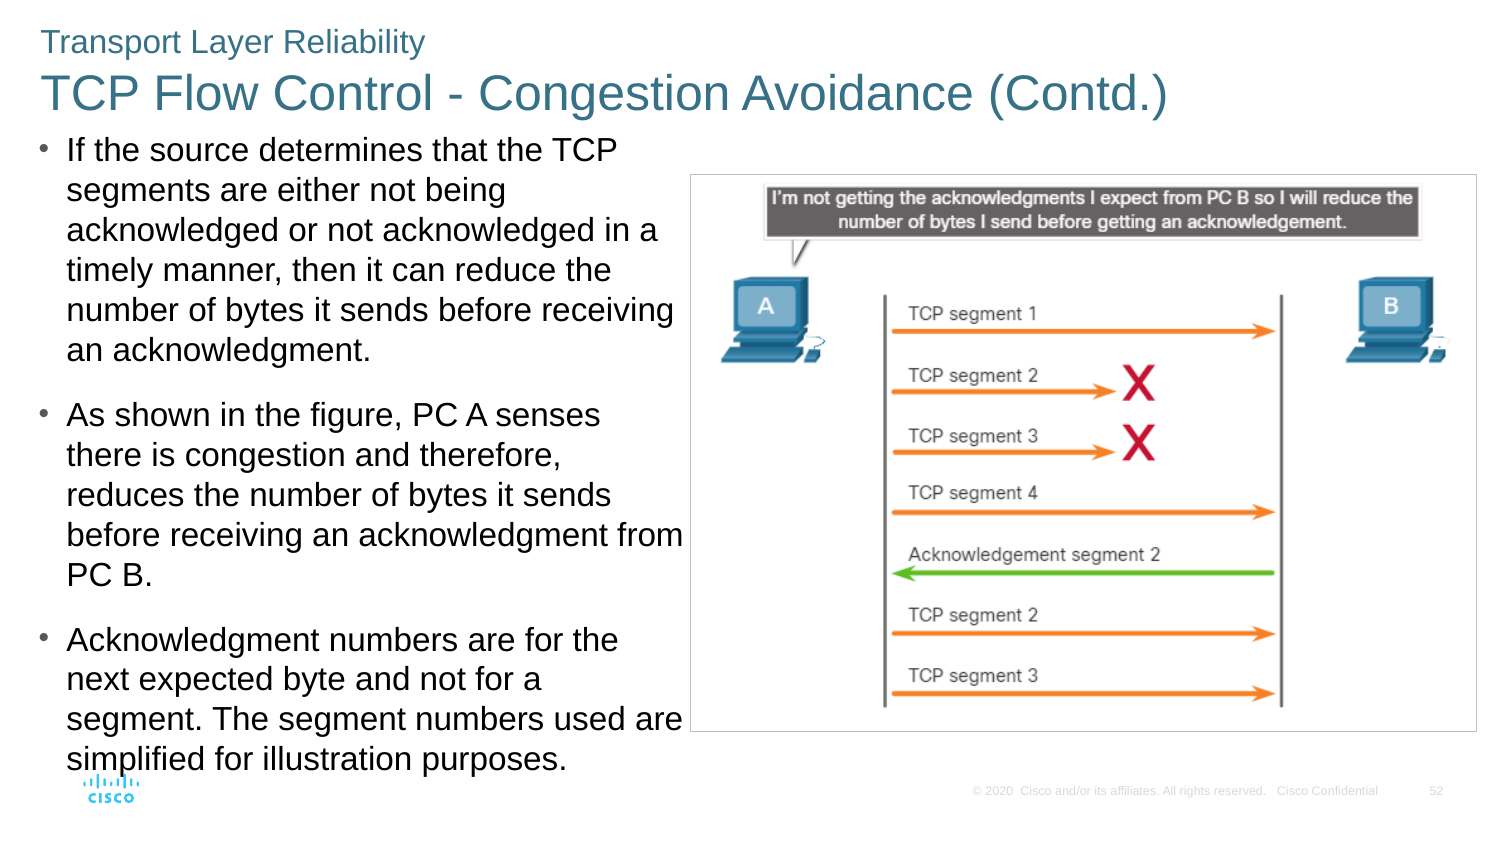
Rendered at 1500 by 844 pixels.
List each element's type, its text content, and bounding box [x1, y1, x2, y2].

list If the source determines that the TCP segments are either not being acknowledged or not acknowledged in a timely manner, then it can reduce the number of bytes it sends before receiving an acknowledgment. As shown in the figure, PC A senses there is congestion and therefore, reduces the number of bytes it sends before receiving an acknowledgment from PC B. Acknowledgment numbers are for the next expected byte and not for a segment. The segment numbers used are simplified for illustration purposes. [23, 120, 716, 802]
picture [690, 174, 1477, 732]
text_box Transport Layer Reliability TCP Flow Control - Congestion Avoidance (Contd.) [25, 8, 1479, 133]
